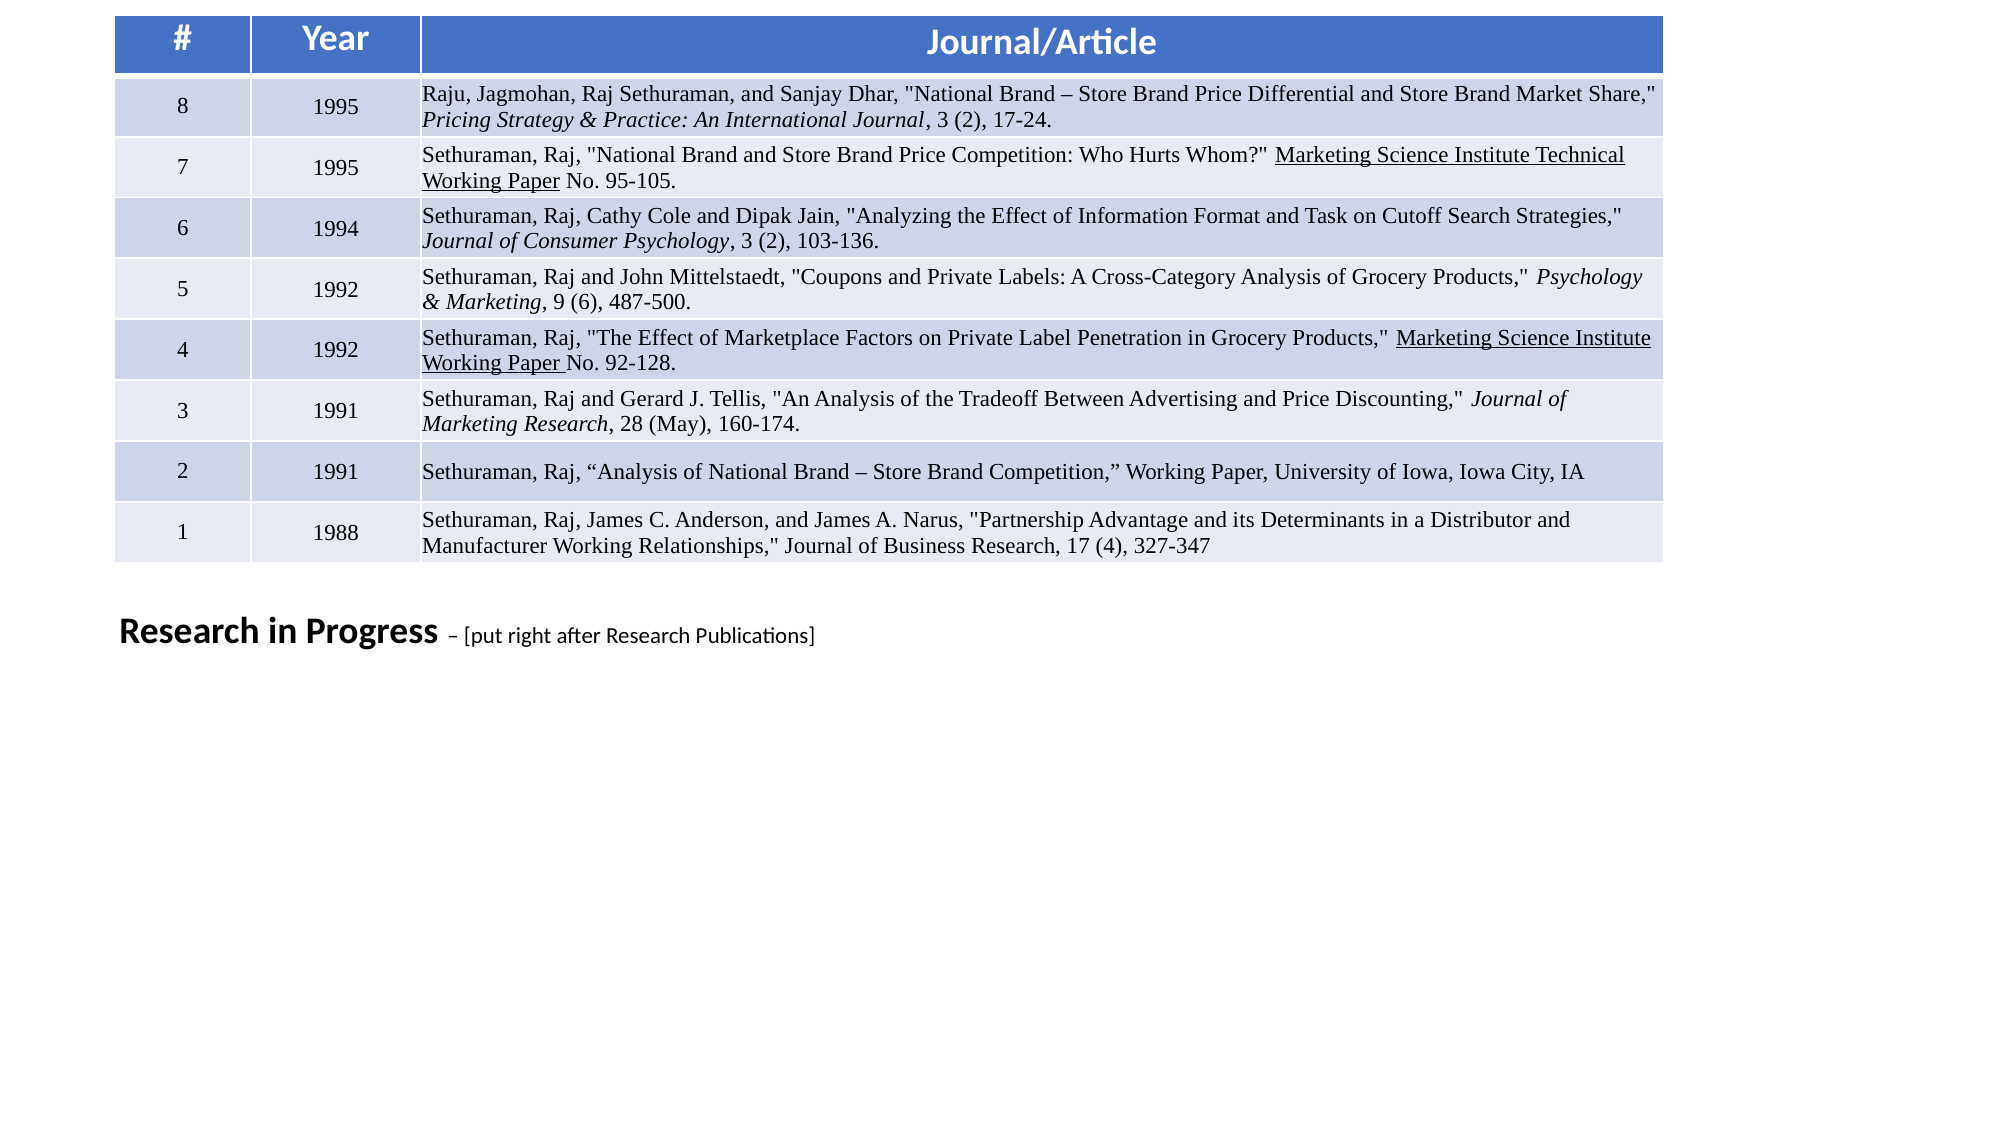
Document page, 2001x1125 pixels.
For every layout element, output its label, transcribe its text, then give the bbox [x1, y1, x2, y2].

table_cell 1994 [252, 198, 420, 257]
table_header Year [252, 16, 420, 73]
table_cell 7 [115, 138, 250, 197]
table_cell Sethuraman, Raj and Gerard J. Tellis, "An Analysis of the Tradeoff Between Advertising and Price Discounting," Journal of Marketing Research, 28 (May), 160-174. [422, 381, 1663, 440]
table_cell 1991 [252, 381, 420, 440]
table_header # [115, 16, 250, 73]
table_cell 6 [115, 198, 250, 257]
table_cell 5 [115, 259, 250, 318]
table_cell Sethuraman, Raj, "The Effect of Marketplace Factors on Private Label Penetration in Grocery Products," Marketing Science Institute Working Paper No. 92-128. [422, 320, 1663, 379]
table_cell 1995 [252, 79, 420, 136]
table_cell 3 [115, 381, 250, 440]
table_cell Sethuraman, Raj, "National Brand and Store Brand Price Competition: Who Hurts Whom?" Marketing Science Institute Technical Working Paper No. 95-105. [422, 138, 1663, 197]
table_cell 8 [115, 79, 250, 136]
table_cell 1995 [252, 138, 420, 197]
table_cell 1988 [252, 503, 420, 562]
table_cell 1991 [252, 442, 420, 501]
table_cell Sethuraman, Raj, Cathy Cole and Dipak Jain, "Analyzing the Effect of Information Format and Task on Cutoff Search Strategies," Journal of Consumer Psychology, 3 (2), 103-136. [422, 198, 1663, 257]
text_box Research in Progress – [put right after Research Publications] [104, 598, 832, 658]
table_cell 4 [115, 320, 250, 379]
table_cell 1 [115, 503, 250, 562]
table_cell 2 [115, 442, 250, 501]
table_cell Sethuraman, Raj, James C. Anderson, and James A. Narus, "Partnership Advantage and its Determinants in a Distributor and Manufacturer Working Relationships," Journal of Business Research, 17 (4), 327-347 [422, 503, 1663, 562]
table_cell Sethuraman, Raj, “Analysis of National Brand – Store Brand Competition,” Working Paper, University of Iowa, Iowa City, IA [422, 442, 1663, 501]
table_cell 1992 [252, 320, 420, 379]
table_header Journal/Article [422, 16, 1663, 73]
table_cell Sethuraman, Raj and John Mittelstaedt, "Coupons and Private Labels: A Cross-Category Analysis of Grocery Products," Psychology & Marketing, 9 (6), 487-500. [422, 259, 1663, 318]
table_cell 1992 [252, 259, 420, 318]
table_cell Raju, Jagmohan, Raj Sethuraman, and Sanjay Dhar, "National Brand – Store Brand Price Differential and Store Brand Market Share," Pricing Strategy & Practice: An International Journal, 3 (2), 17-24. [422, 79, 1663, 136]
